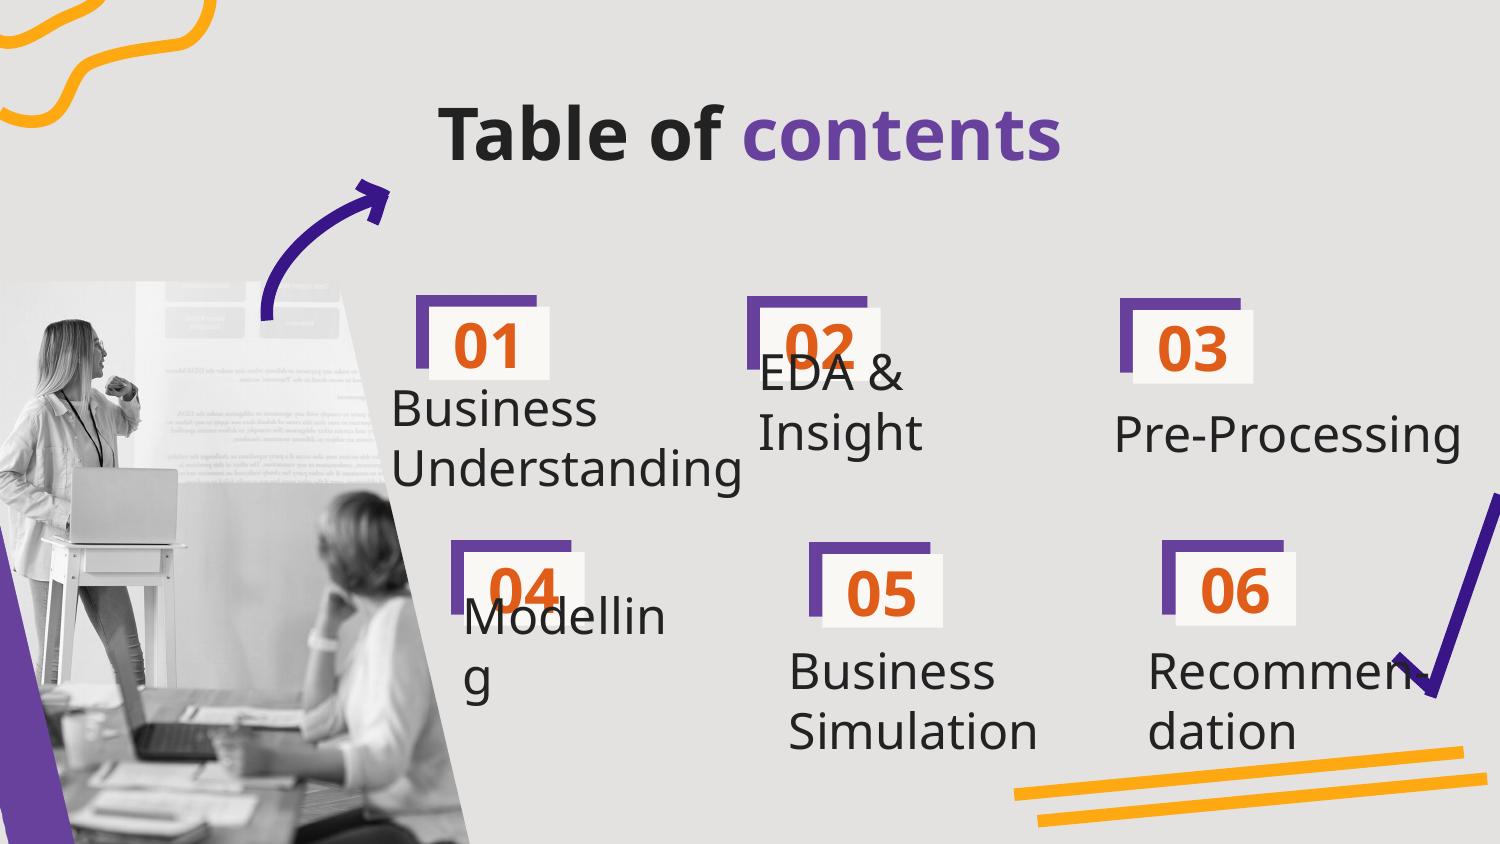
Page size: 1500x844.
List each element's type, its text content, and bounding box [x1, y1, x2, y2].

subtitle Modelling [476, 625, 701, 720]
subtitle Business Simulation [773, 680, 1102, 775]
title 05 [822, 554, 943, 628]
title Table of contents [118, 72, 1382, 167]
title 02 [760, 307, 881, 381]
title 03 [1132, 310, 1254, 383]
subtitle Pre-Processing [1098, 383, 1482, 478]
title 01 [476, 306, 550, 381]
subtitle EDA & Insight [743, 381, 1095, 475]
picture [0, 281, 470, 844]
title 06 [1175, 552, 1297, 626]
subtitle Recommen-dation [1132, 680, 1462, 775]
subtitle Business Understanding [476, 417, 769, 512]
title 04 [476, 552, 585, 625]
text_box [266, 183, 388, 321]
